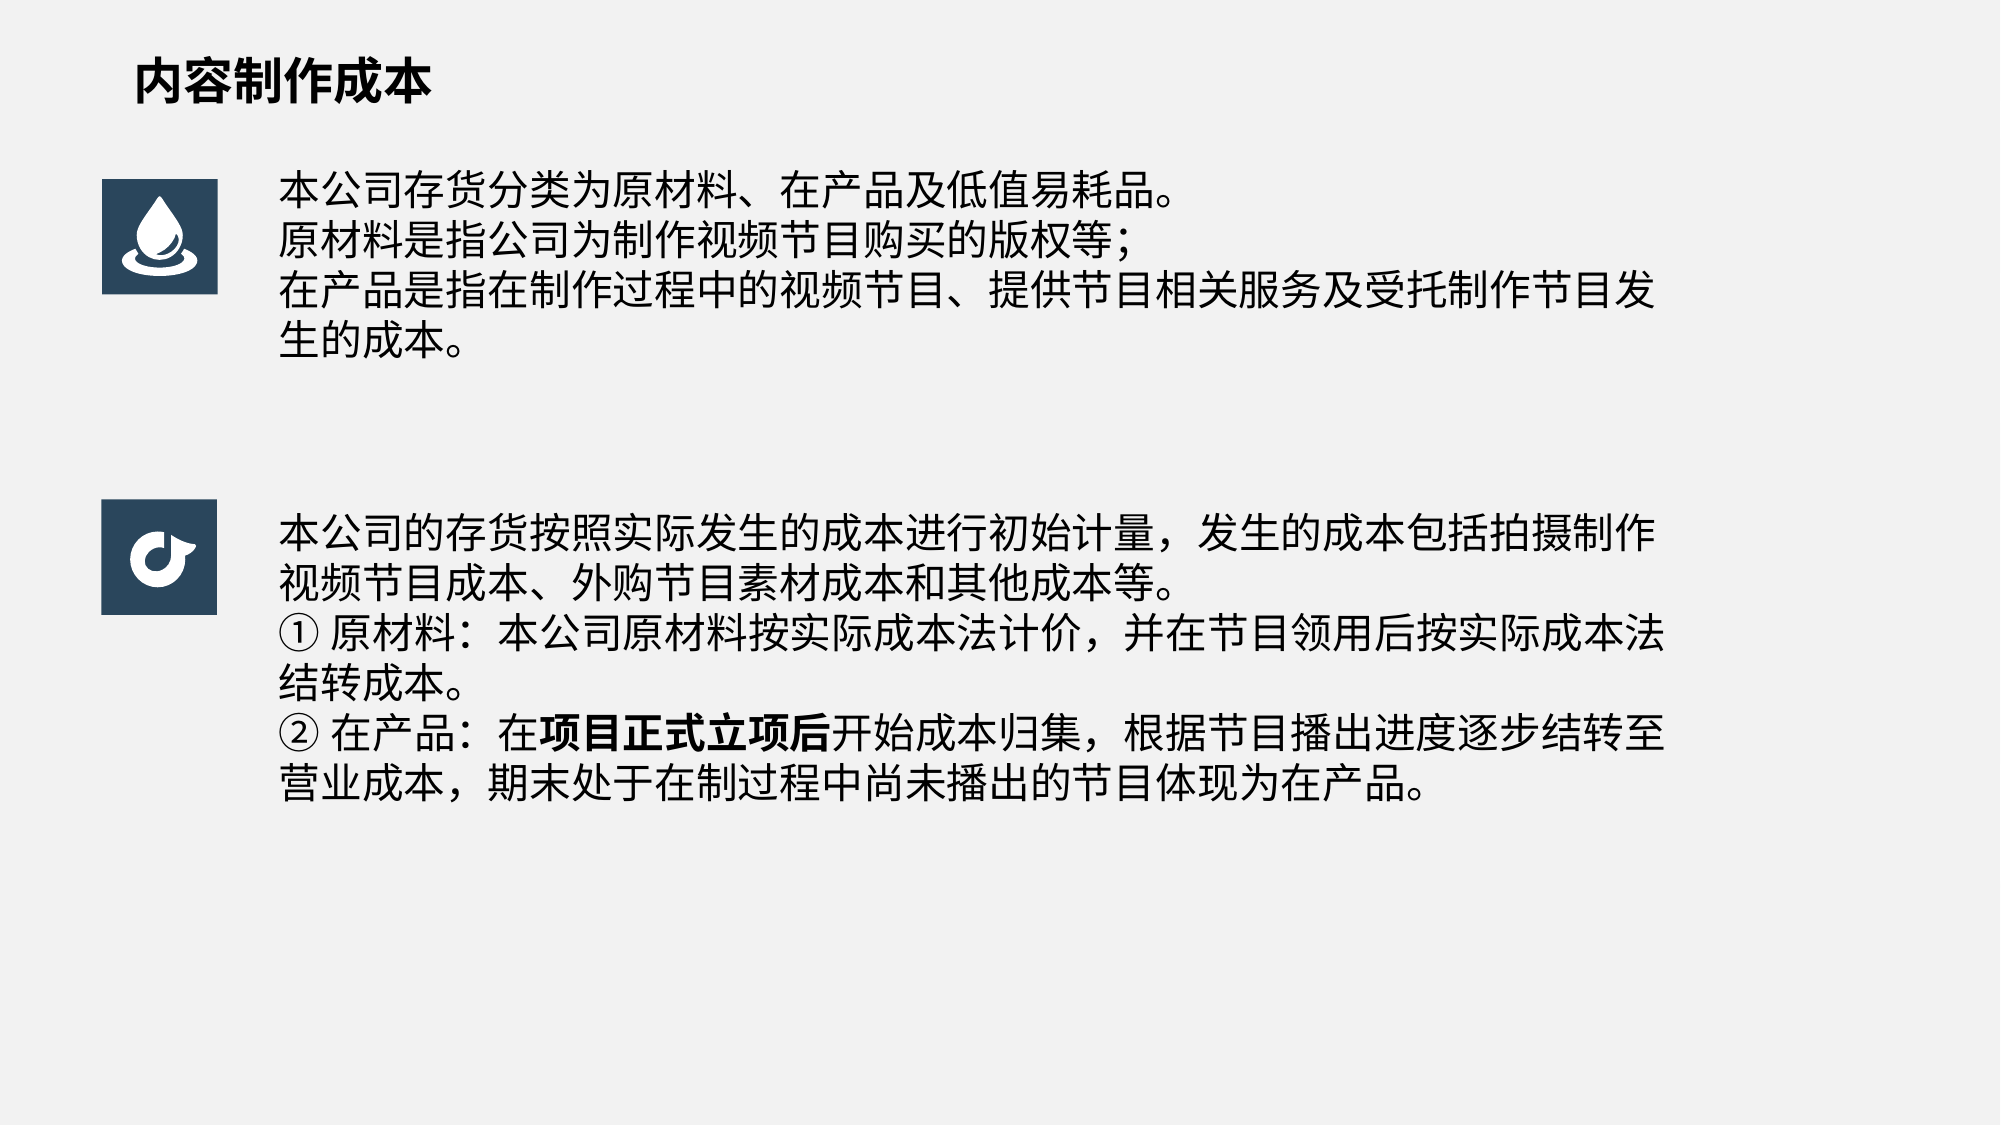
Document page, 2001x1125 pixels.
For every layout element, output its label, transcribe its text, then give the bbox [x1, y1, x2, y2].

text_box 内容制作成本 [133, 38, 600, 122]
text_box 本公司存货分类为原材料、在产品及低值易耗品。 原材料是指公司为制作视频节目购买的版权等； 在产品是指在制作过程中的视频节目、提供节目相关服务及受托制作节目发 生的成本。 [264, 156, 1902, 412]
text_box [101, 499, 218, 616]
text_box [101, 178, 218, 295]
text_box 本公司的存货按照实际发生的成本进行初始计量，发生的成本包括拍摄制作 视频节目成本、外购节目素材成本和其他成本等。 ①原材料：本公司原材料按实际成本法计价，并在节目领用后按实际成本法 结转成本。 ②在产品：在项目正式立项后开始成本归集，根据节目播出进度逐步结转至 营业成本，期末处于在制过程中尚未播出的节目体现为在产品。 [264, 499, 1835, 961]
